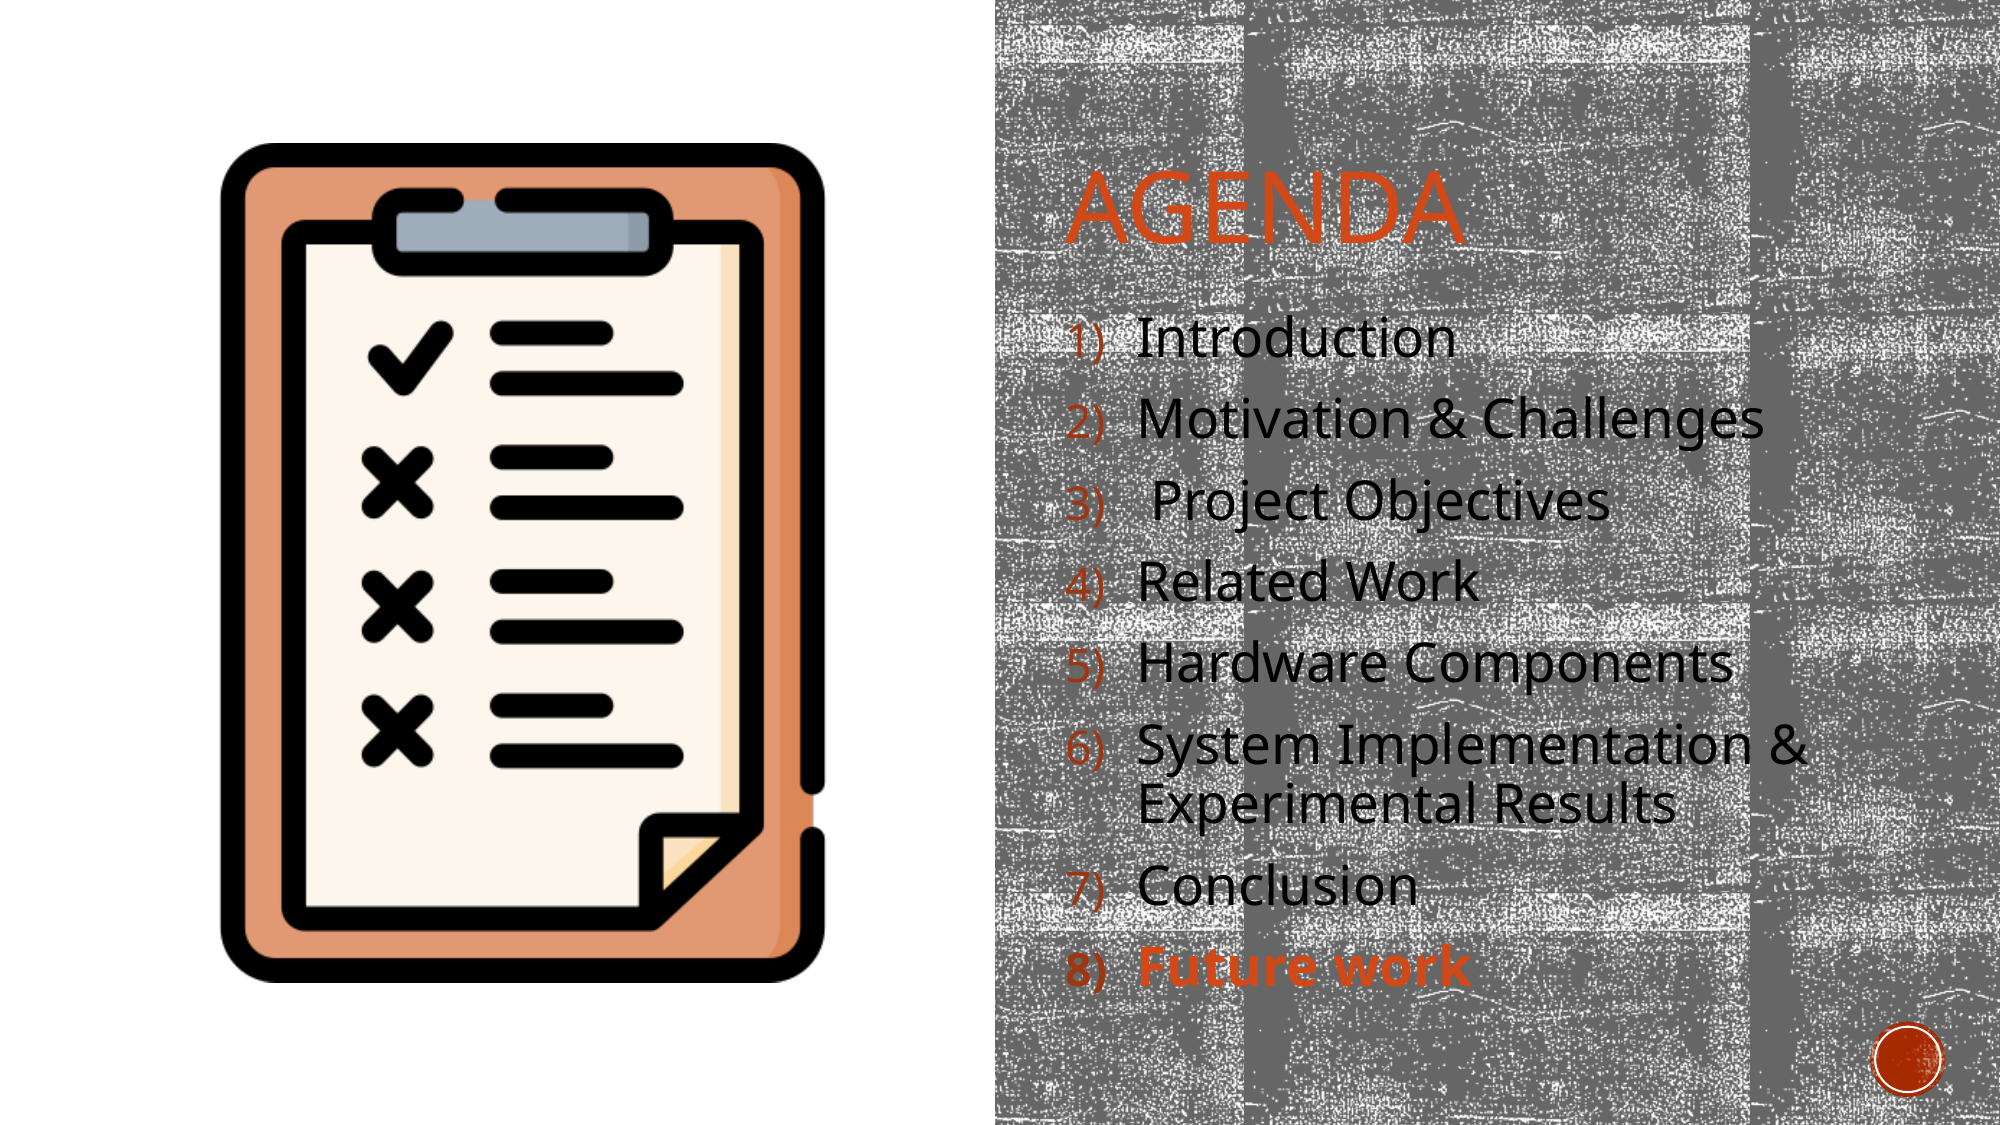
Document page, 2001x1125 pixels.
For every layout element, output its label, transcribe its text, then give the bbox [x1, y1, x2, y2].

picture [103, 143, 943, 983]
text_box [1872, 1024, 1943, 1096]
list Introduction Motivation & Challenges Project Objectives Related Work Hardware Components System Implementation & Experimental Results Conclusion Future work [1050, 302, 1920, 1013]
text_box [994, 0, 2000, 1125]
title agenda [1050, 79, 1920, 302]
